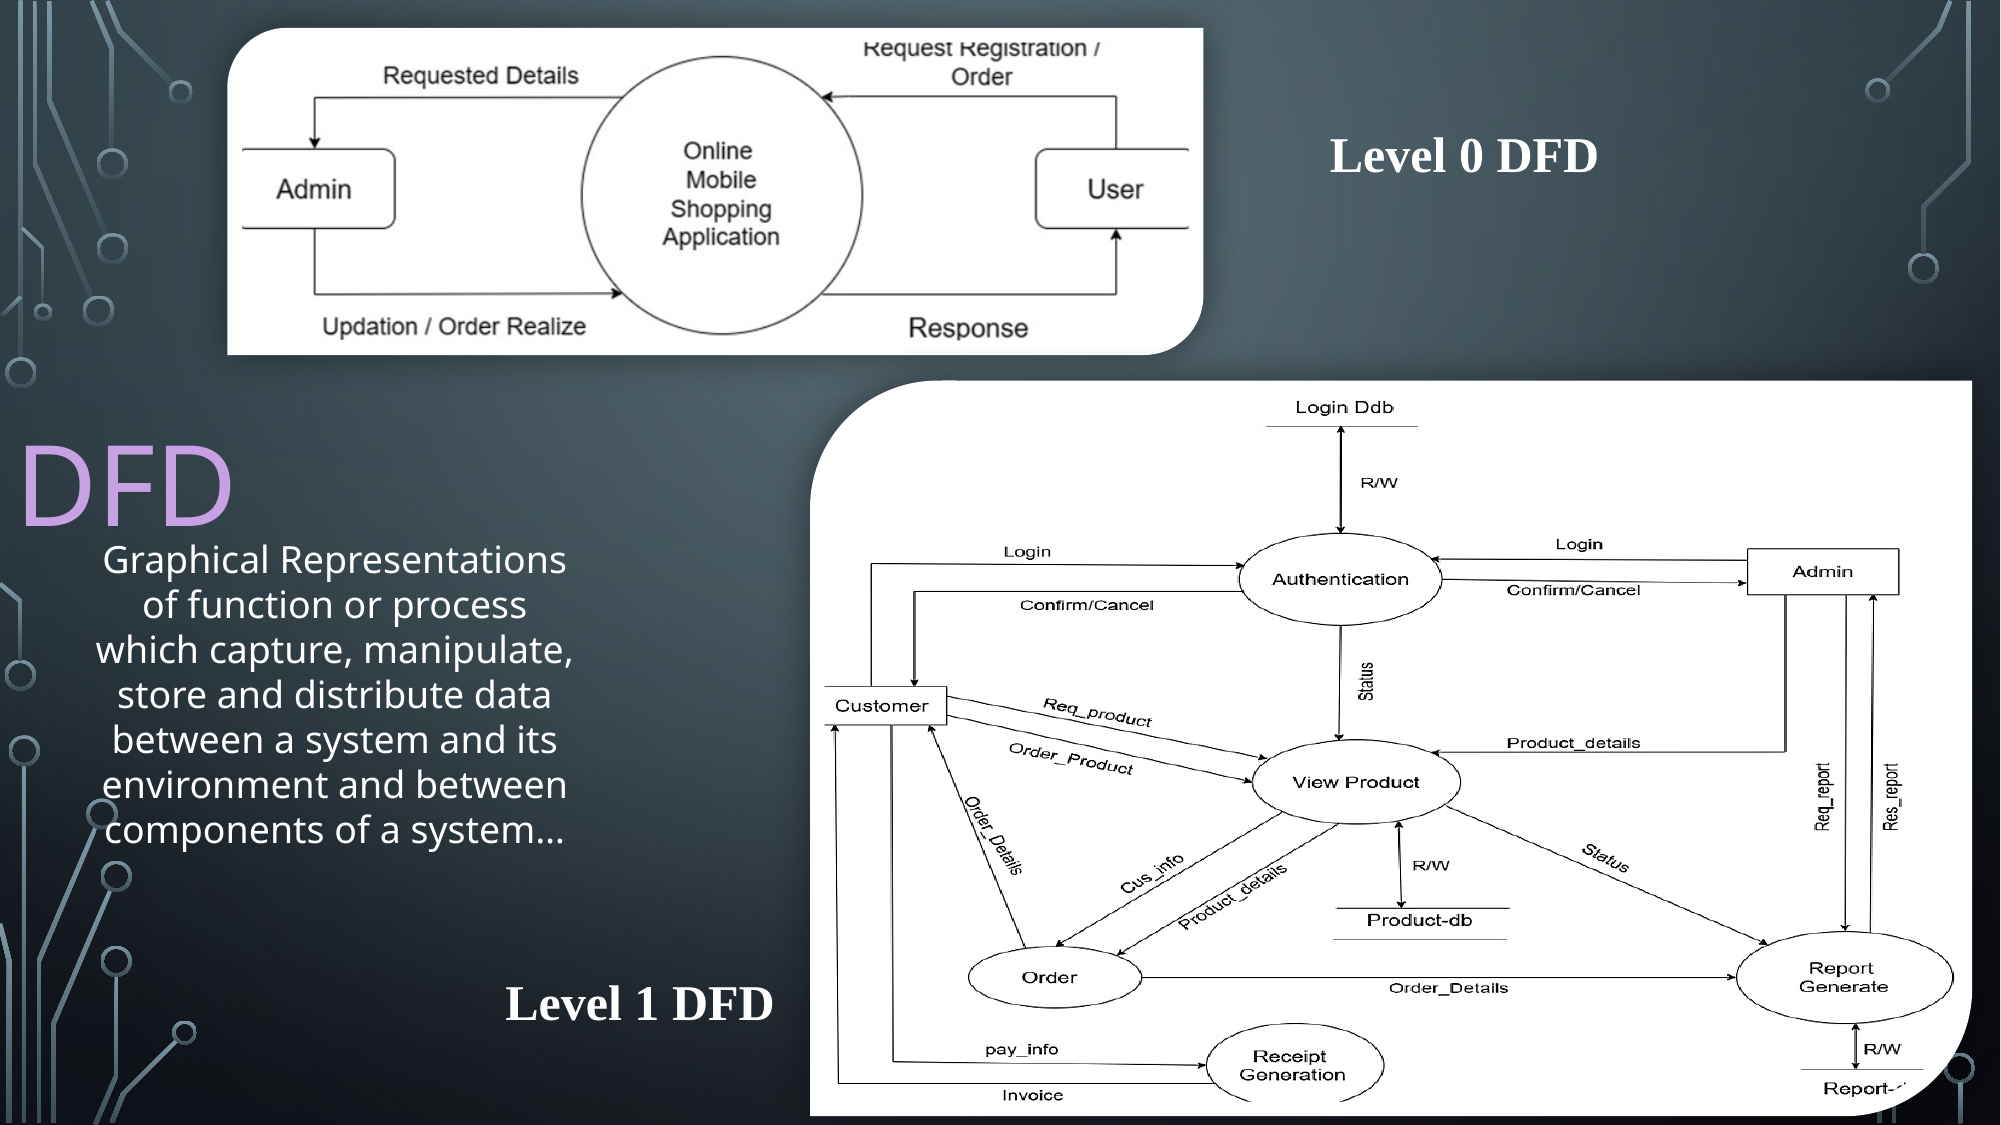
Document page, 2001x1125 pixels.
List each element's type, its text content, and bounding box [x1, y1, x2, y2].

picture [816, 387, 1966, 1110]
title DFD [0, 368, 281, 612]
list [234, 34, 1197, 349]
text_box Graphical Representations of function or process which capture, manipulate, store and distribute data between a system and its environment and between components of a system… [68, 487, 601, 900]
text_box Level 1 DFD [368, 924, 811, 1078]
text_box Level 0 DFD [1202, 75, 1736, 229]
